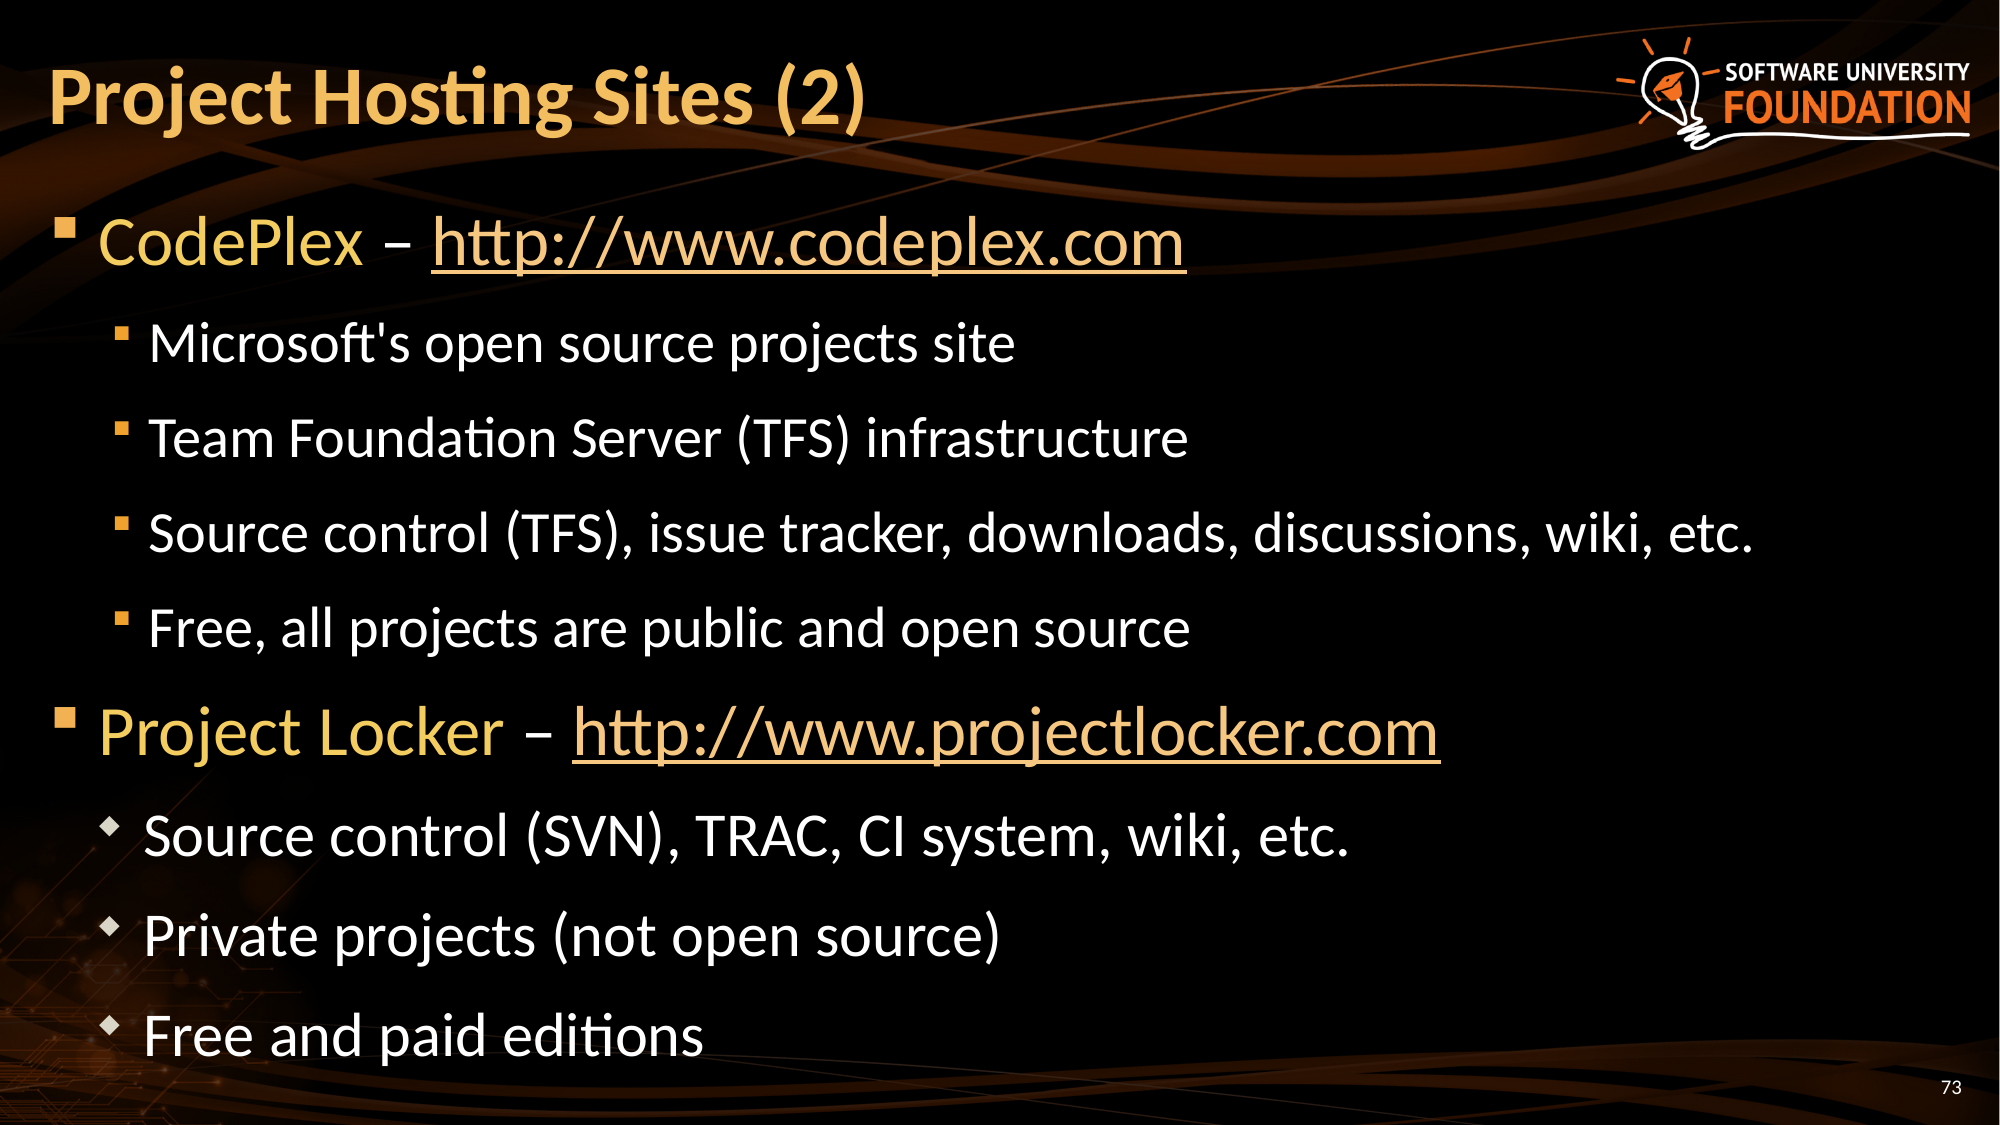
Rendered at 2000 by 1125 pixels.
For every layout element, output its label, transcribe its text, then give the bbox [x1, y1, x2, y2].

list CodePlex – http://www.codeplex.com Microsoft's open source projects site Team Foundation Server (TFS) infrastructure Source control (TFS), issue tracker, downloads, discussions, wiki, etc. Free, all projects are public and open source Project Locker – http://www.projectlocker.com Source control (SVN), TRAC, CI system, wiki, etc. Private projects (not open source) Free and paid editions [31, 188, 1968, 1103]
picture [0, 0, 2000, 1125]
title Project Hosting Sites (2) [30, 6, 1602, 189]
